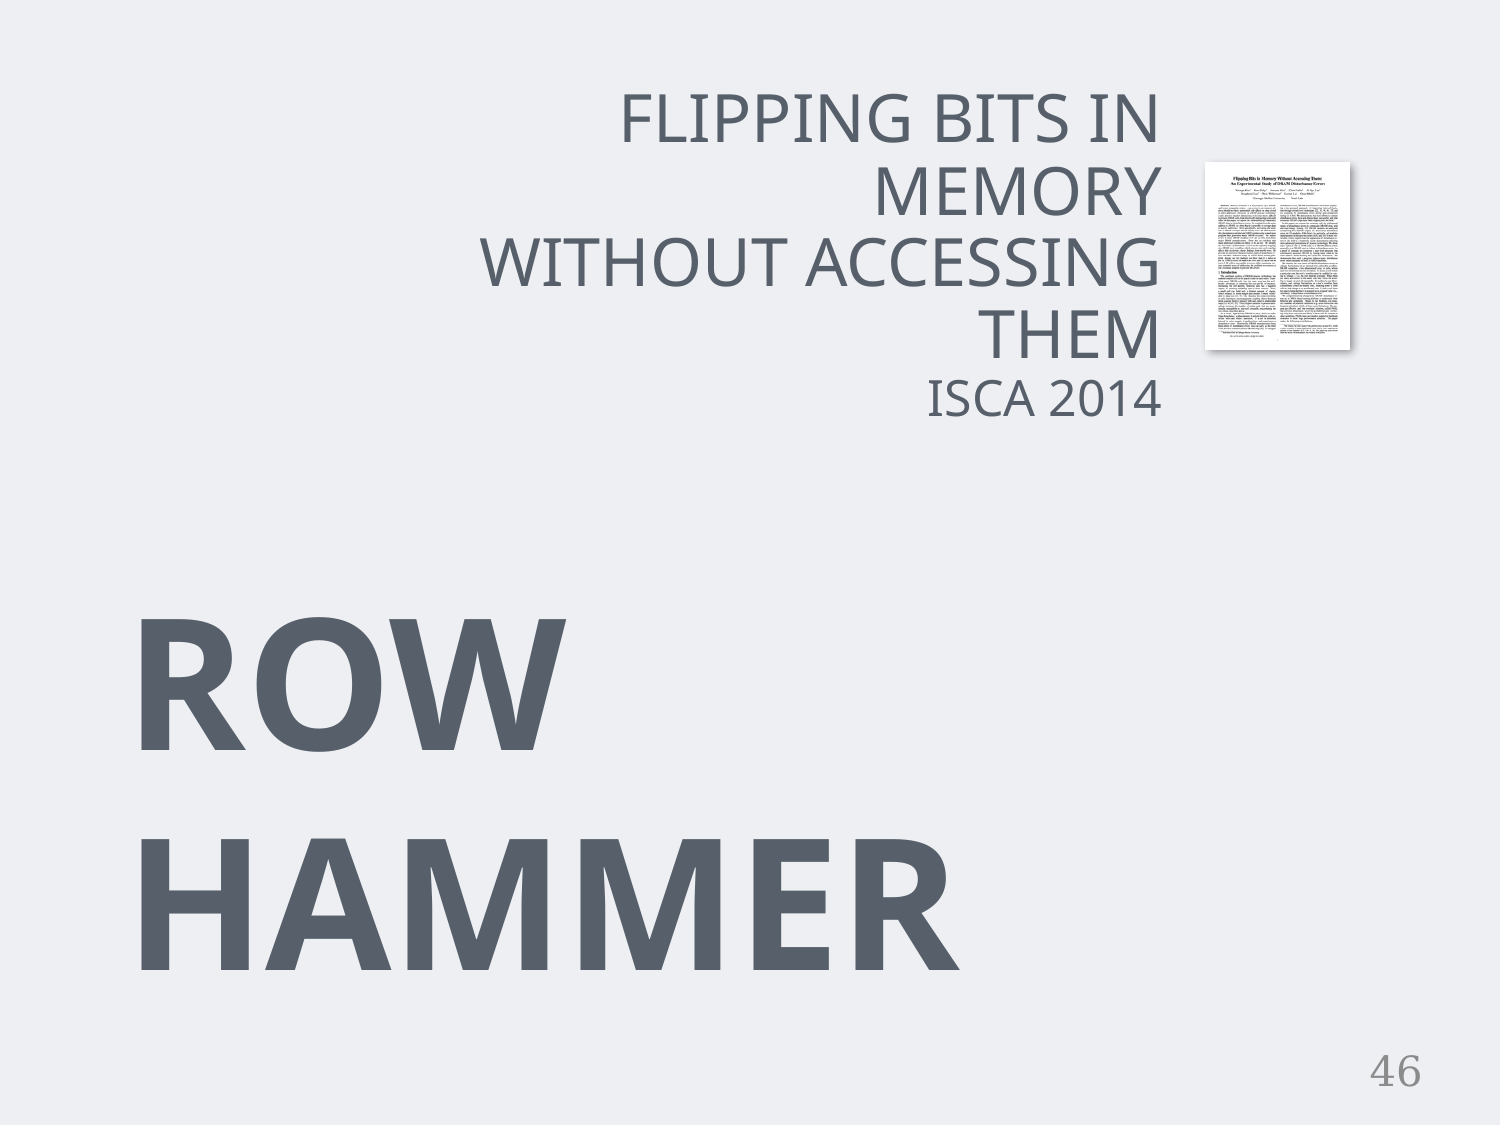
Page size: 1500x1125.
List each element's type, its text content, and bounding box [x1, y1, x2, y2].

text_box FLIPPING BITS IN MEMORY WITHOUT ACCESSING THEM ISCA 2014 [449, 161, 1163, 351]
text_box ROW HAMMER [125, 637, 1375, 938]
picture [1205, 162, 1350, 350]
slide_number 46 [1325, 1040, 1438, 1100]
